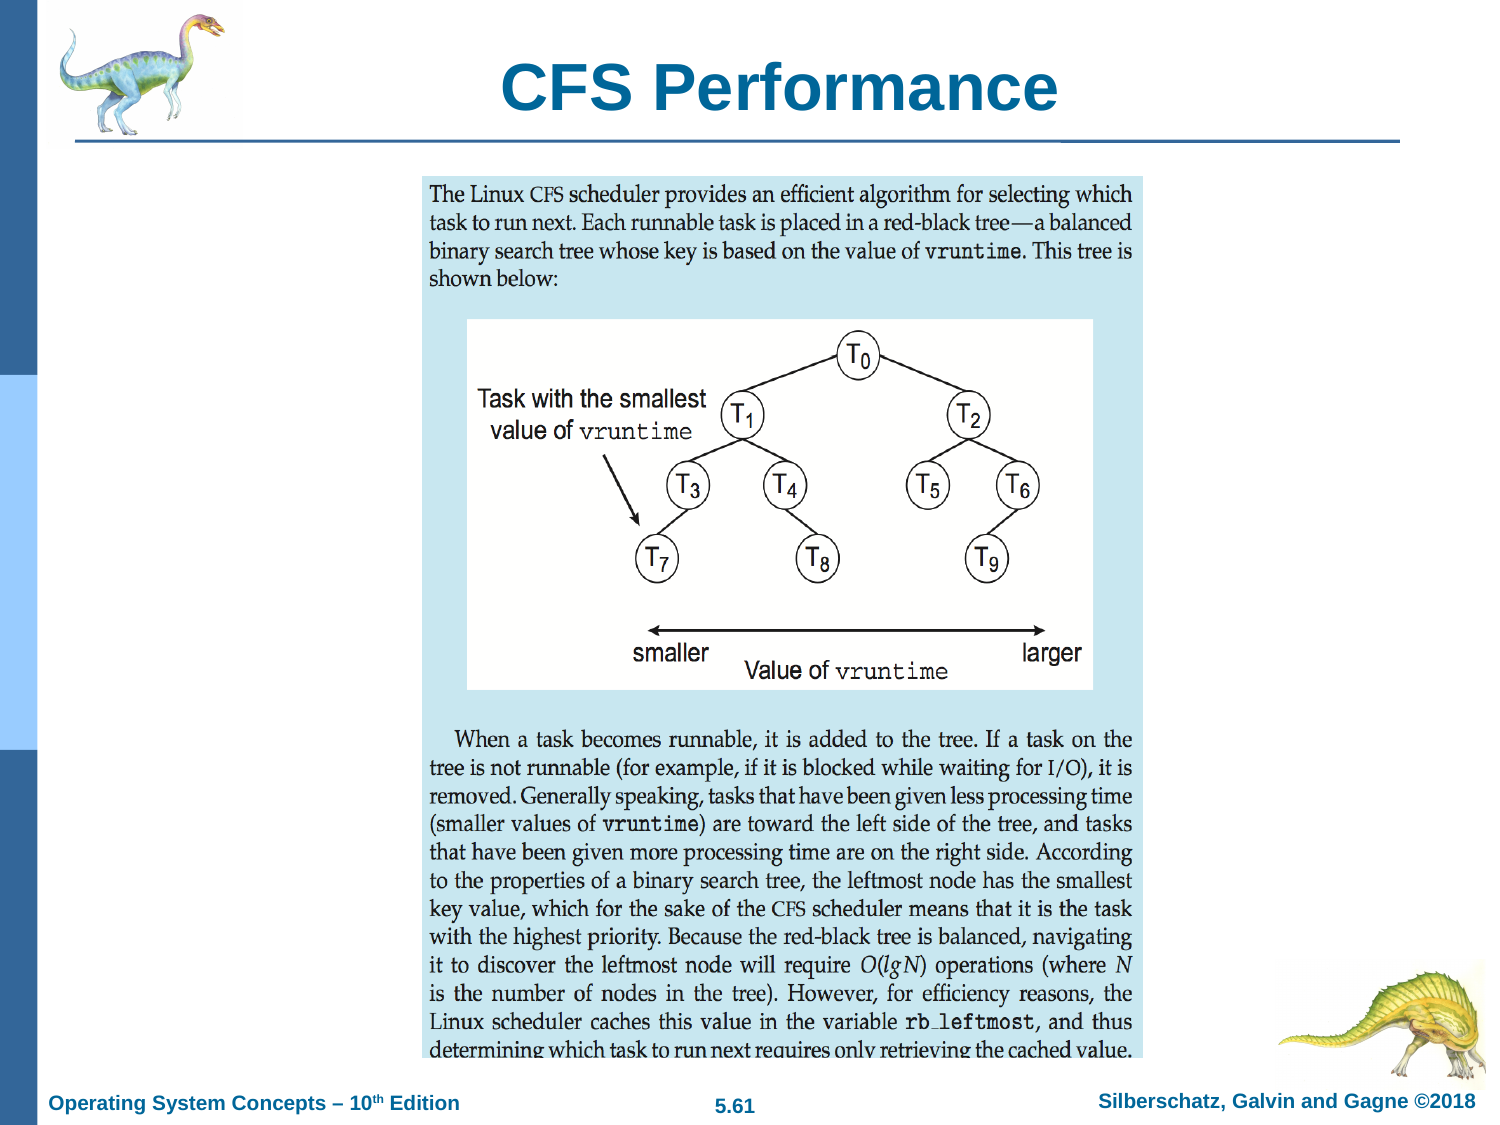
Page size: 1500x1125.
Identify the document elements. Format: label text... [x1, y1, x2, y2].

picture [422, 176, 1143, 1059]
picture [1275, 959, 1486, 1090]
title CFS Performance [135, 36, 1425, 131]
picture [46, 0, 243, 149]
